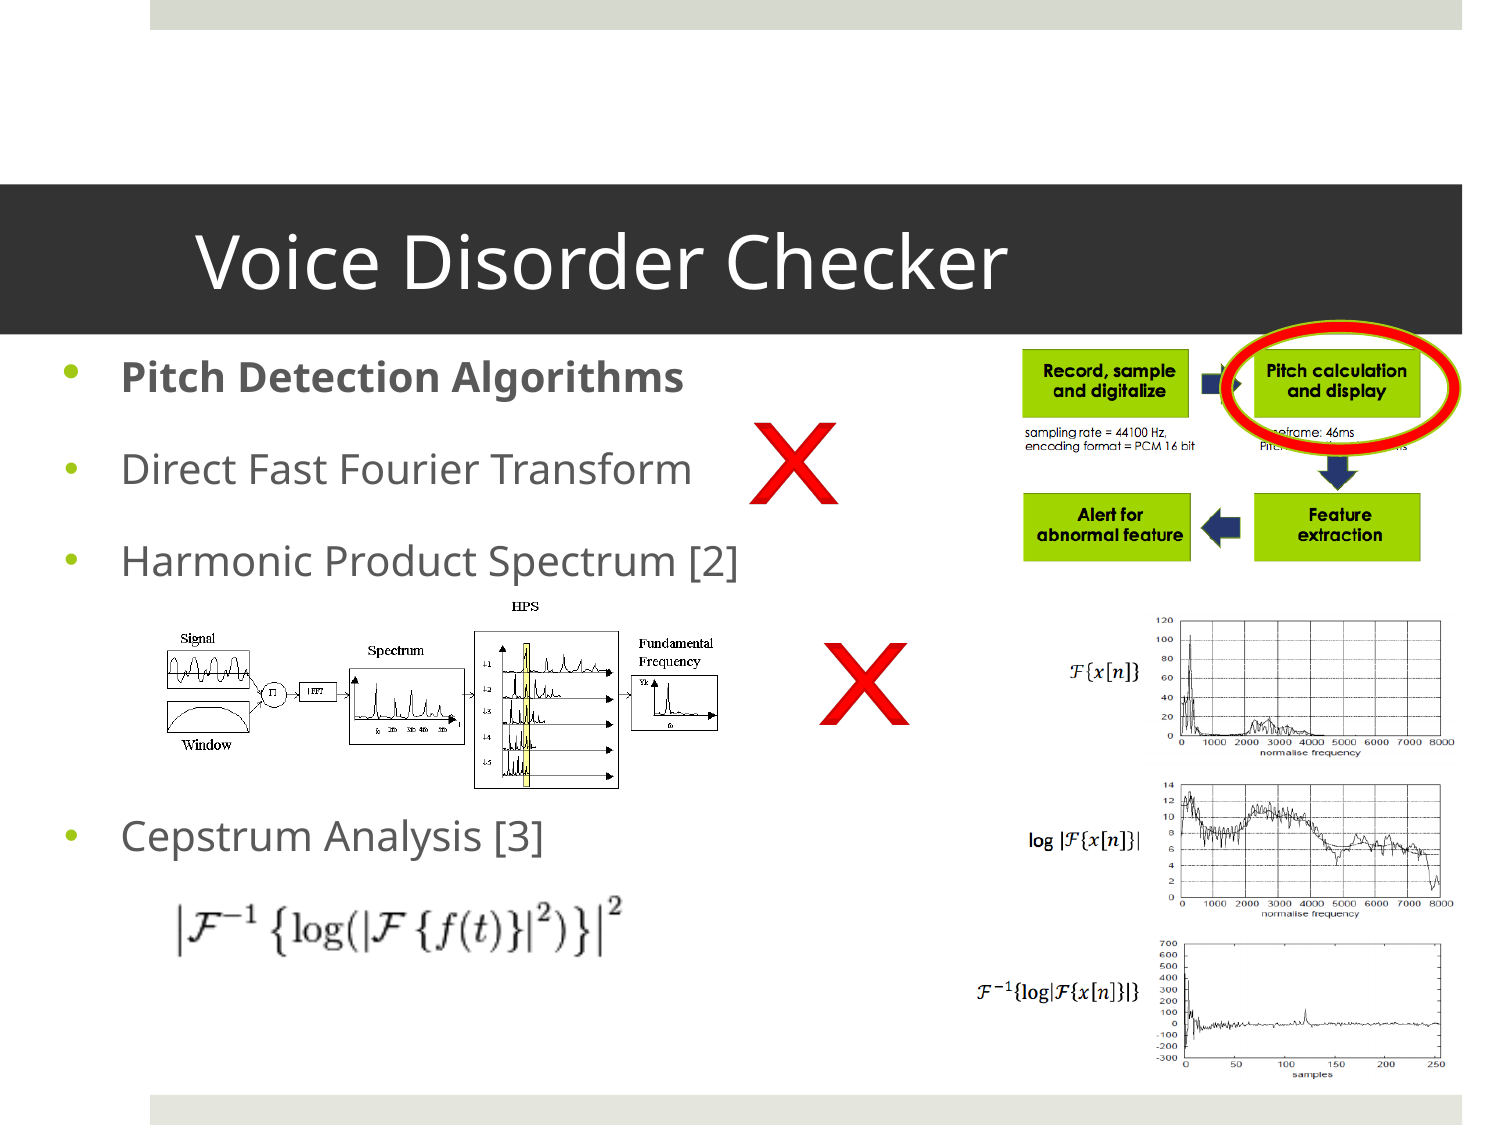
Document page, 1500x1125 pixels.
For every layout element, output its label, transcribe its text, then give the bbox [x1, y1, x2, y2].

picture [167, 595, 741, 798]
picture [1020, 348, 1421, 563]
title Voice Disorder Checker [0, 184, 1463, 335]
picture [818, 620, 911, 752]
picture [965, 610, 1461, 1087]
text_box [1242, 319, 1462, 440]
list Pitch Detection Algorithms Direct Fast Fourier Transform Harmonic Product Spectrum [2] Cepstrum Analysis [3] [49, 343, 1463, 1078]
picture [167, 891, 631, 972]
picture [747, 400, 841, 532]
